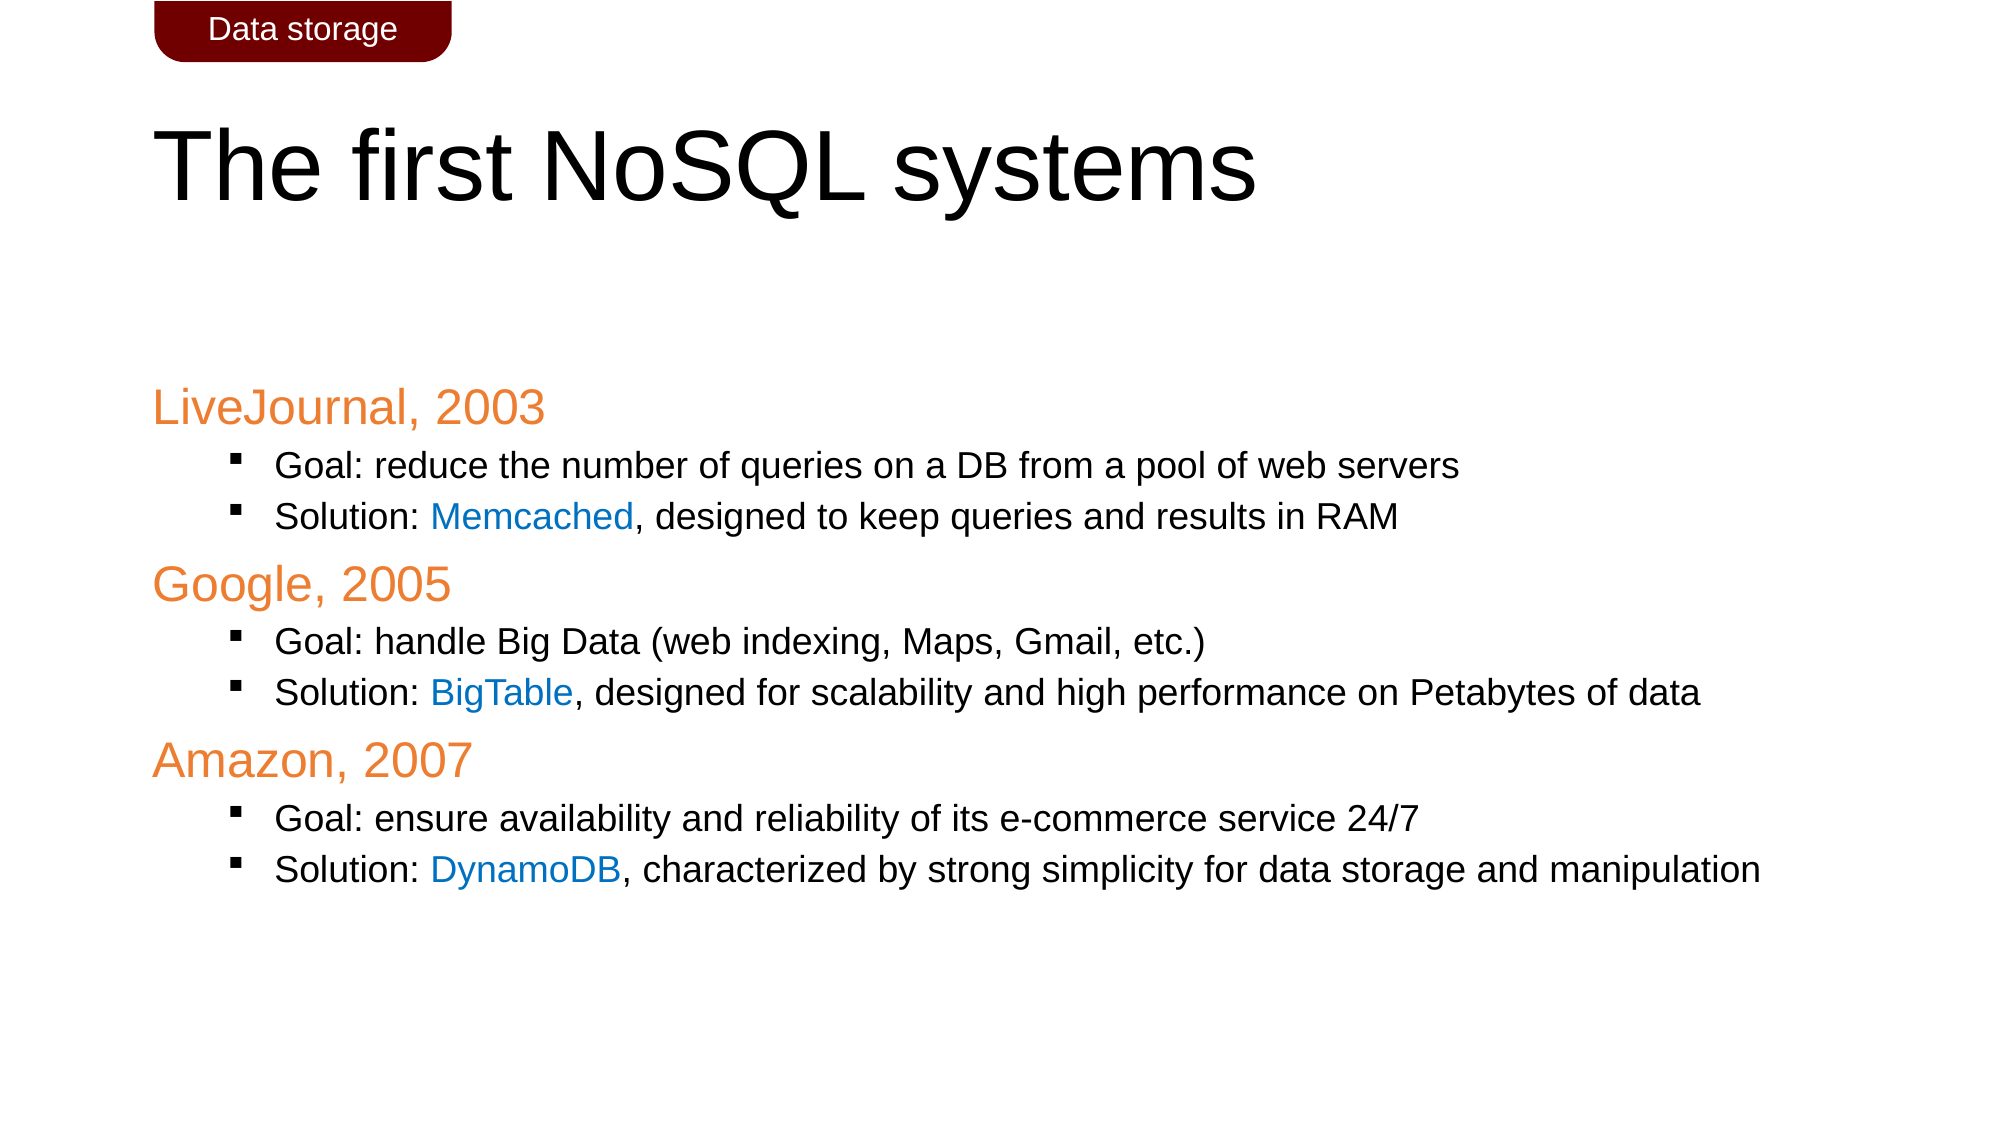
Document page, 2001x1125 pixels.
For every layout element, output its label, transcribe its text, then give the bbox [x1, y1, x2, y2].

list LiveJournal, 2003 Goal: reduce the number of queries on a DB from a pool of web servers Solution: Memcached, designed to keep queries and results in RAM Google, 2005 Goal: handle Big Data (web indexing, Maps, Gmail, etc.) Solution: BigTable, designed for scalability and high performance on Petabytes of data Amazon, 2007 Goal: ensure availability and reliability of its e-commerce service 24/7 Solution: DynamoDB, characterized by strong simplicity for data storage and manipulation [137, 278, 1863, 993]
title The first NoSQL systems [137, 59, 1863, 278]
text_box Data storage [154, 1, 452, 63]
